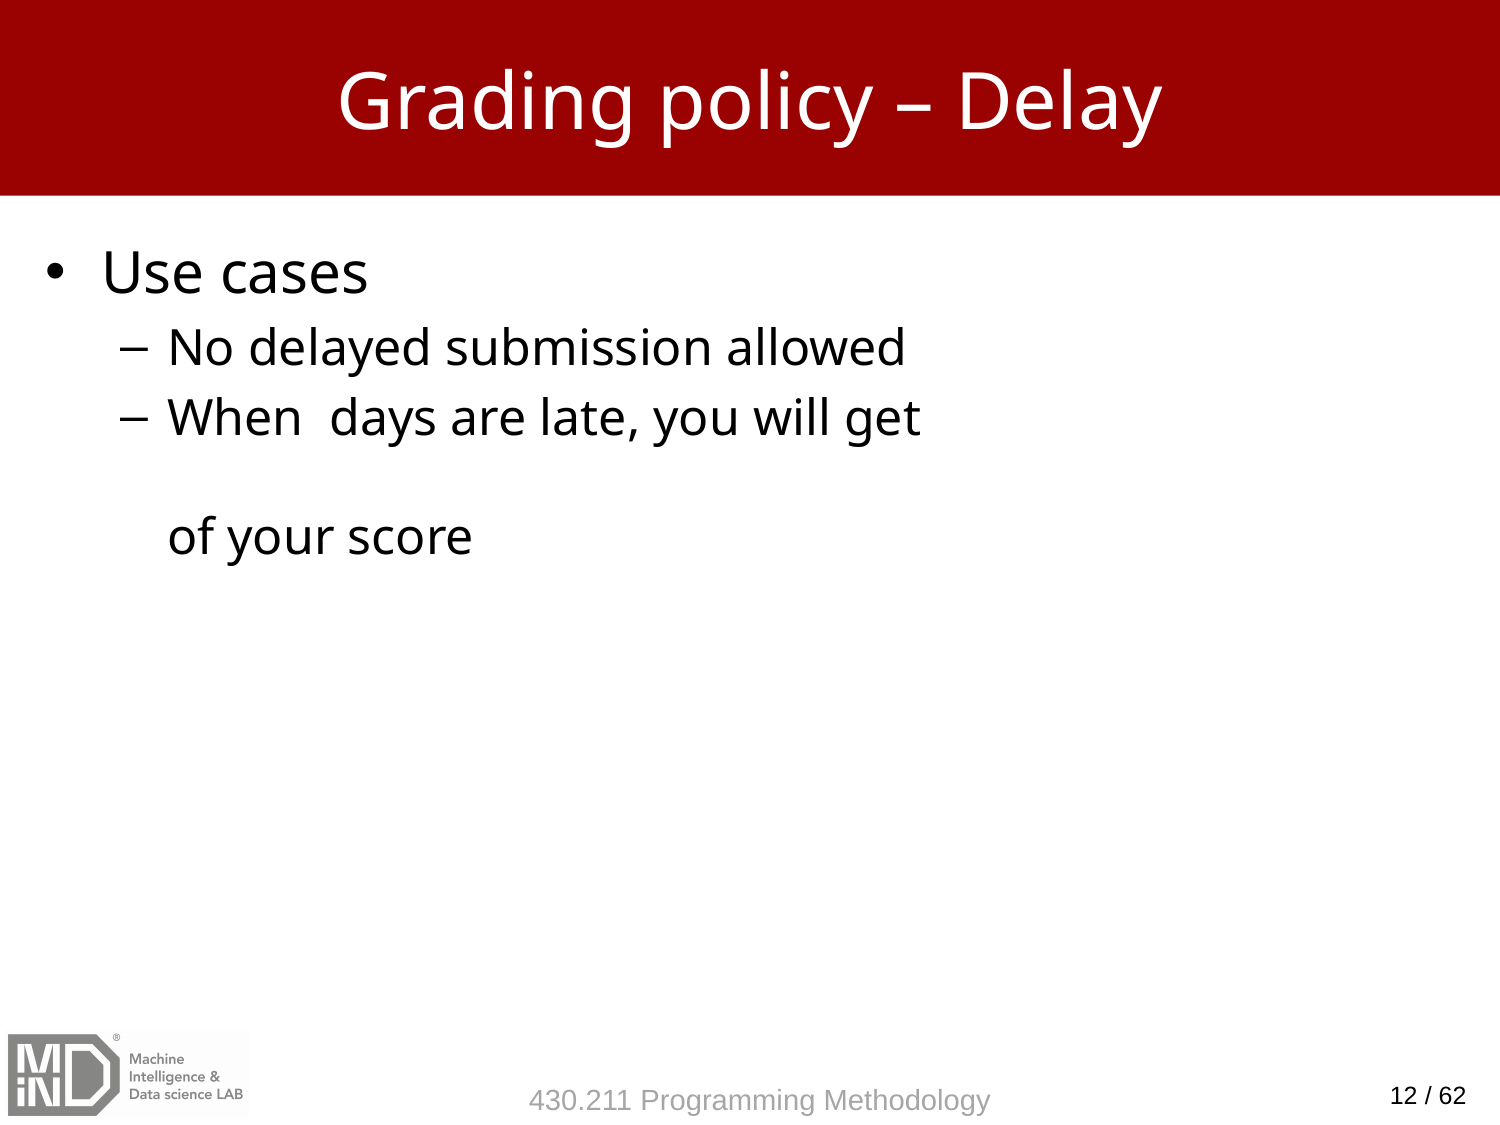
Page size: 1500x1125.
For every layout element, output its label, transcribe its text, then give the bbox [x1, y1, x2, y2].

slide_number 12 / 62 [1144, 1064, 1482, 1125]
title Grading policy – Delay [0, 0, 1500, 196]
picture [5, 1029, 249, 1119]
